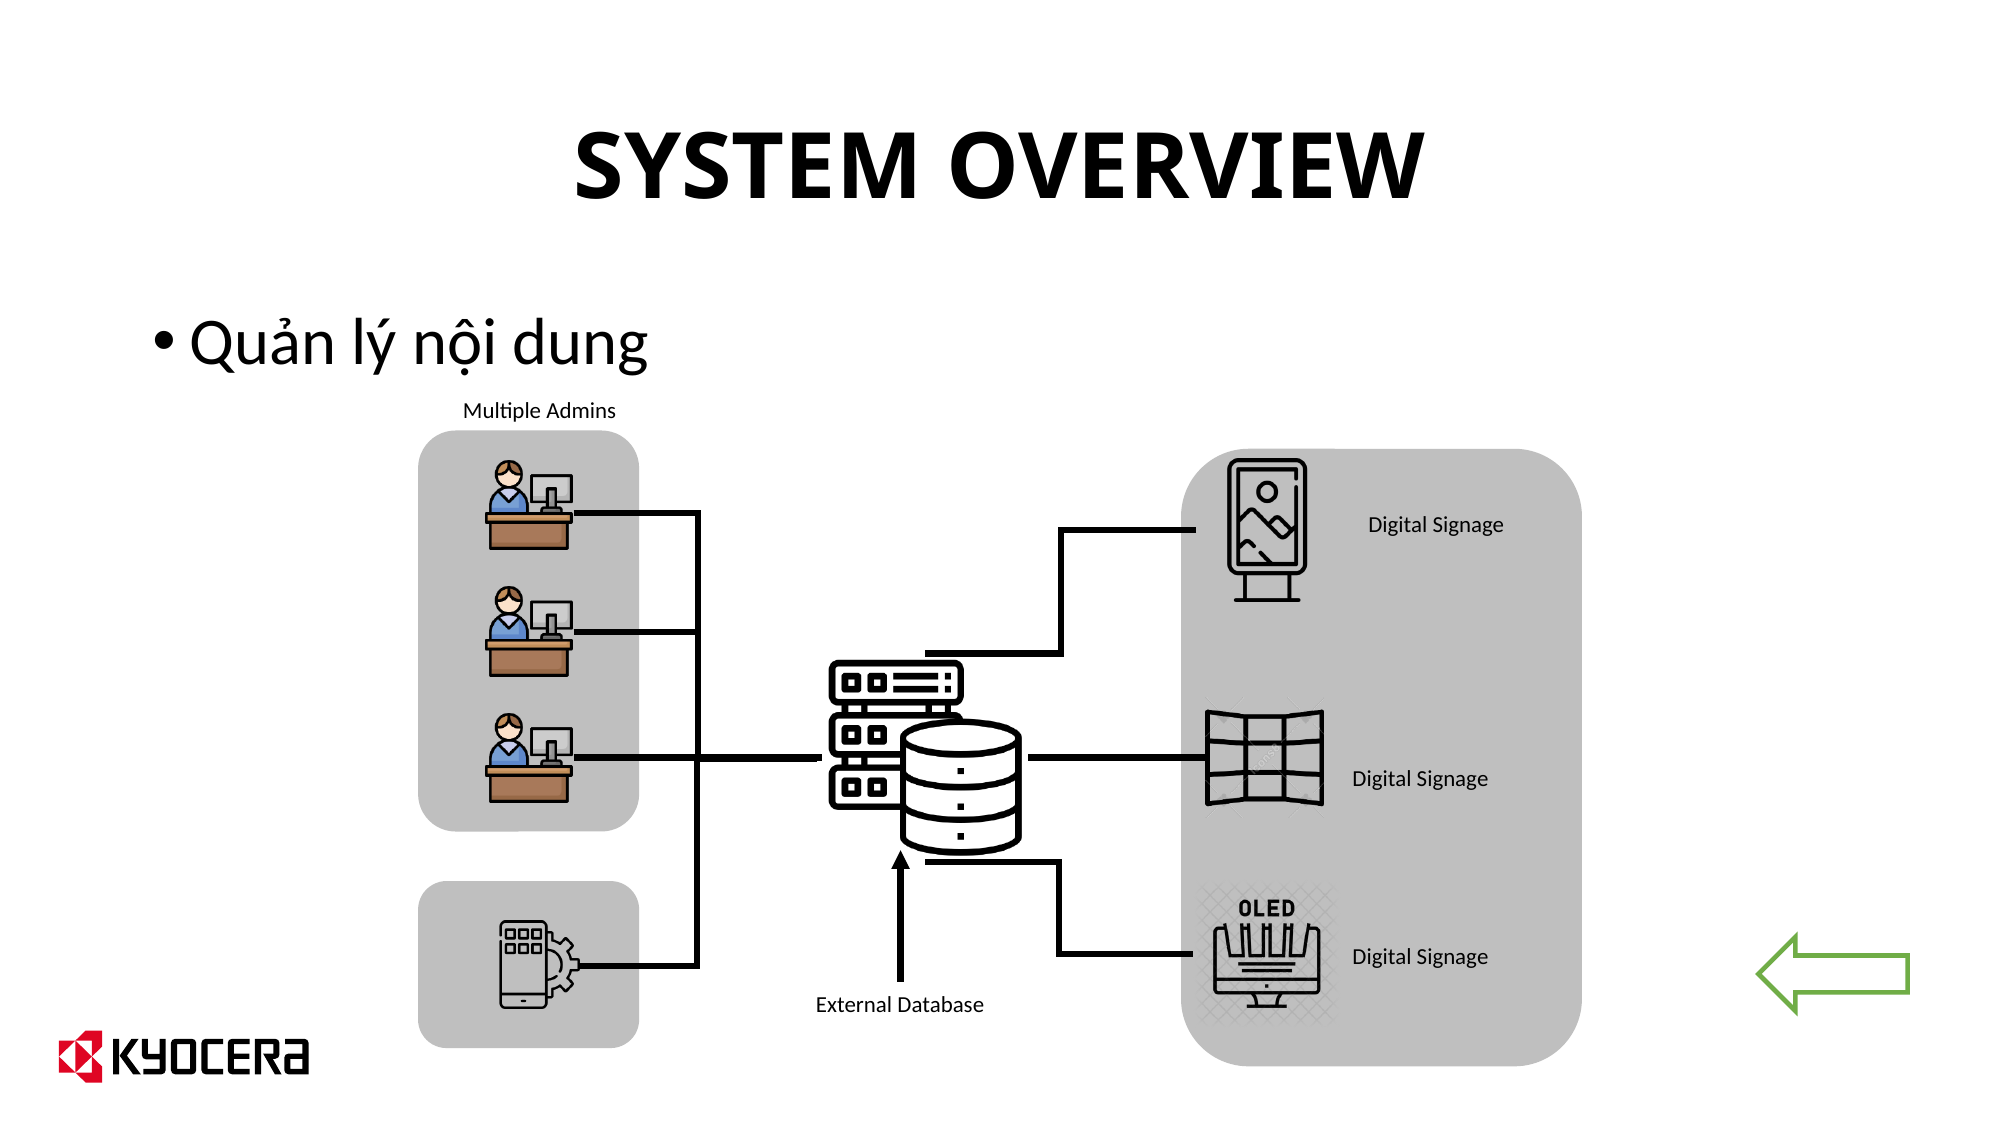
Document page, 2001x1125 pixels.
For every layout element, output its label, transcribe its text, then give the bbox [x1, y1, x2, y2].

list Quản lý nội dung [137, 299, 1863, 1014]
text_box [343, 387, 1581, 1066]
text_box [1757, 934, 1909, 1014]
title SYSTEM OVERVIEW [137, 59, 1863, 278]
